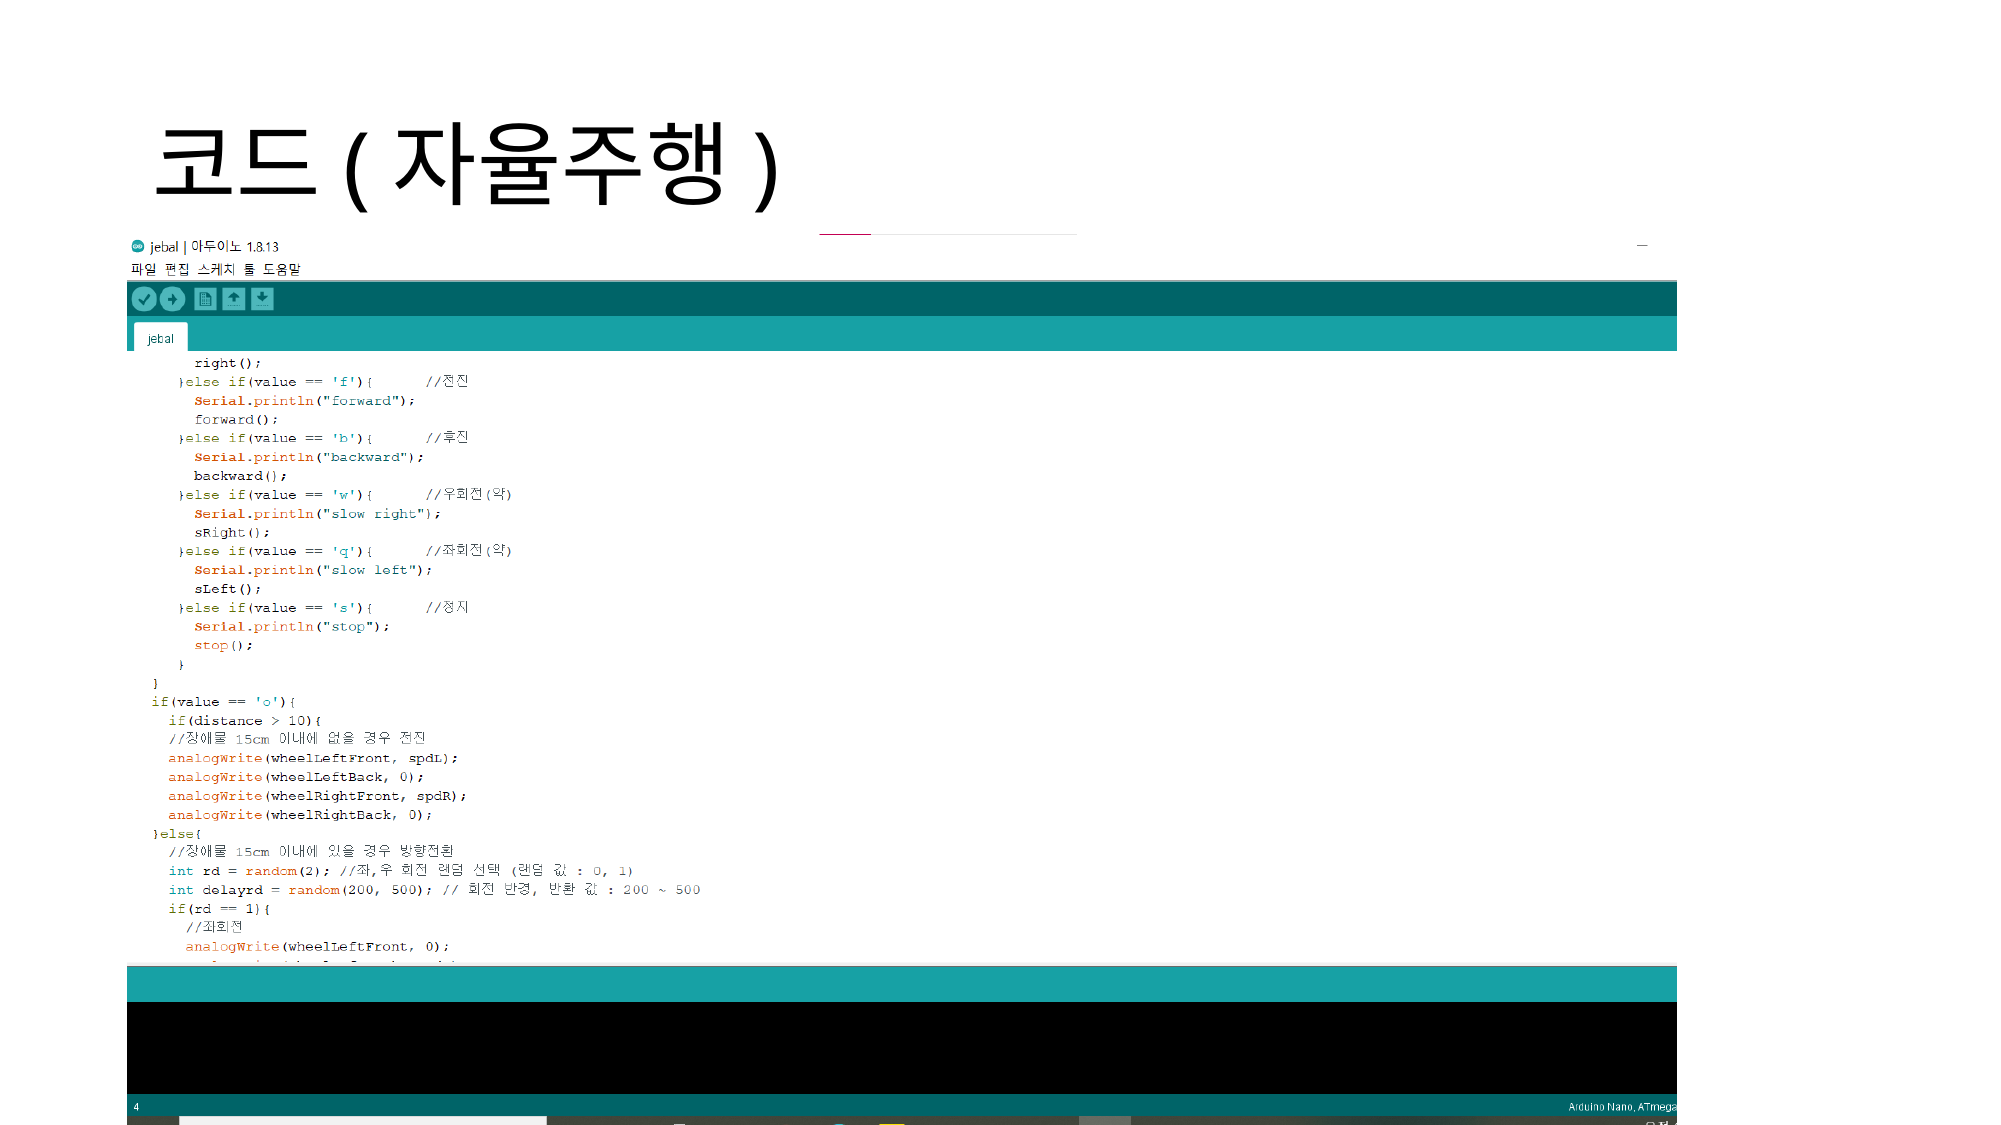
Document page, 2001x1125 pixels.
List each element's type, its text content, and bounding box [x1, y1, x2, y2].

picture [127, 234, 1677, 1125]
title 코드(자율주행) [137, 59, 1863, 278]
